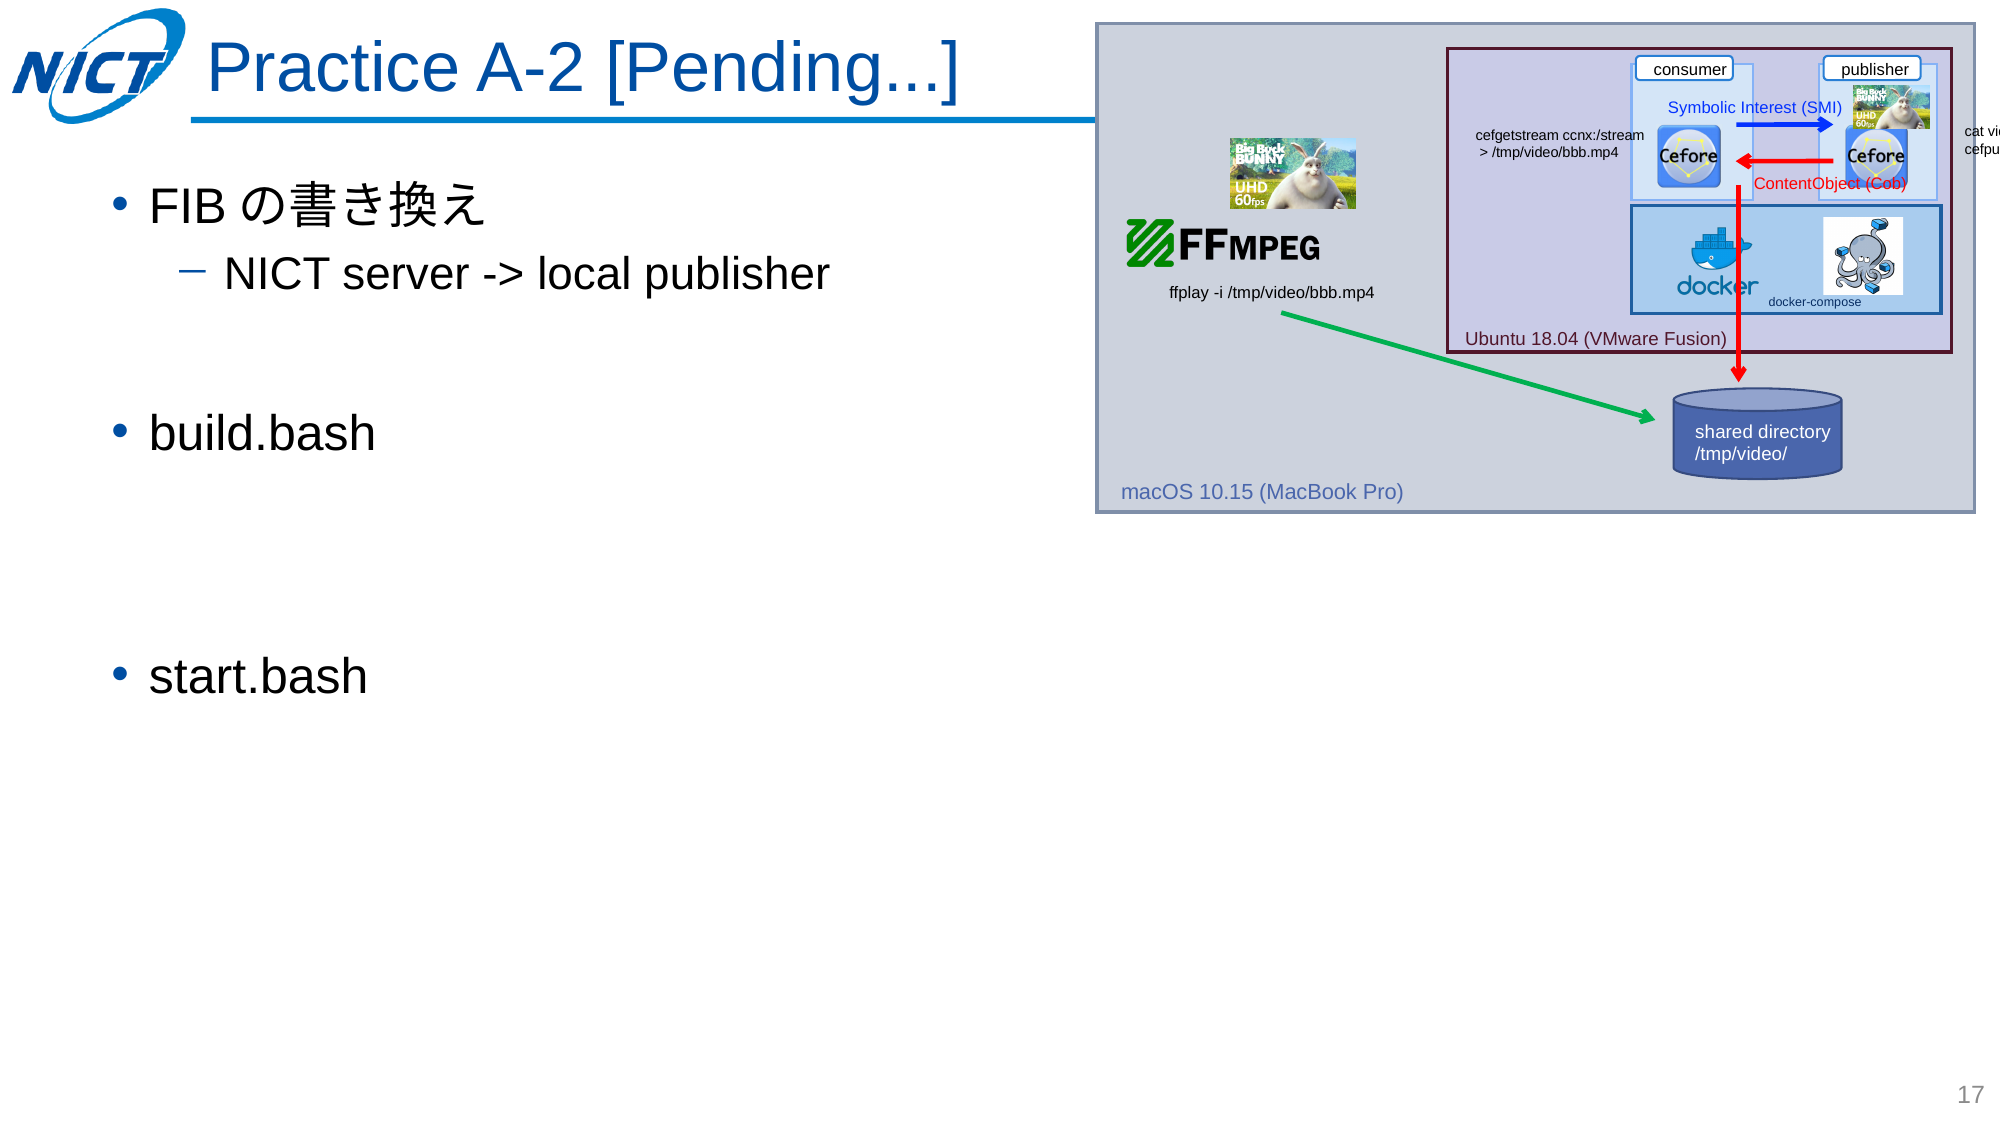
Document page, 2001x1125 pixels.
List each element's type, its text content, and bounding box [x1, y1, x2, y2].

slide_number 17 [1920, 1063, 2000, 1124]
title Practice A-2 [Pending...] [191, 23, 1095, 116]
list FIBの書き換え NICT server -> local publisher build.bash start.bash [96, 166, 1822, 880]
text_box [1096, 23, 2000, 513]
